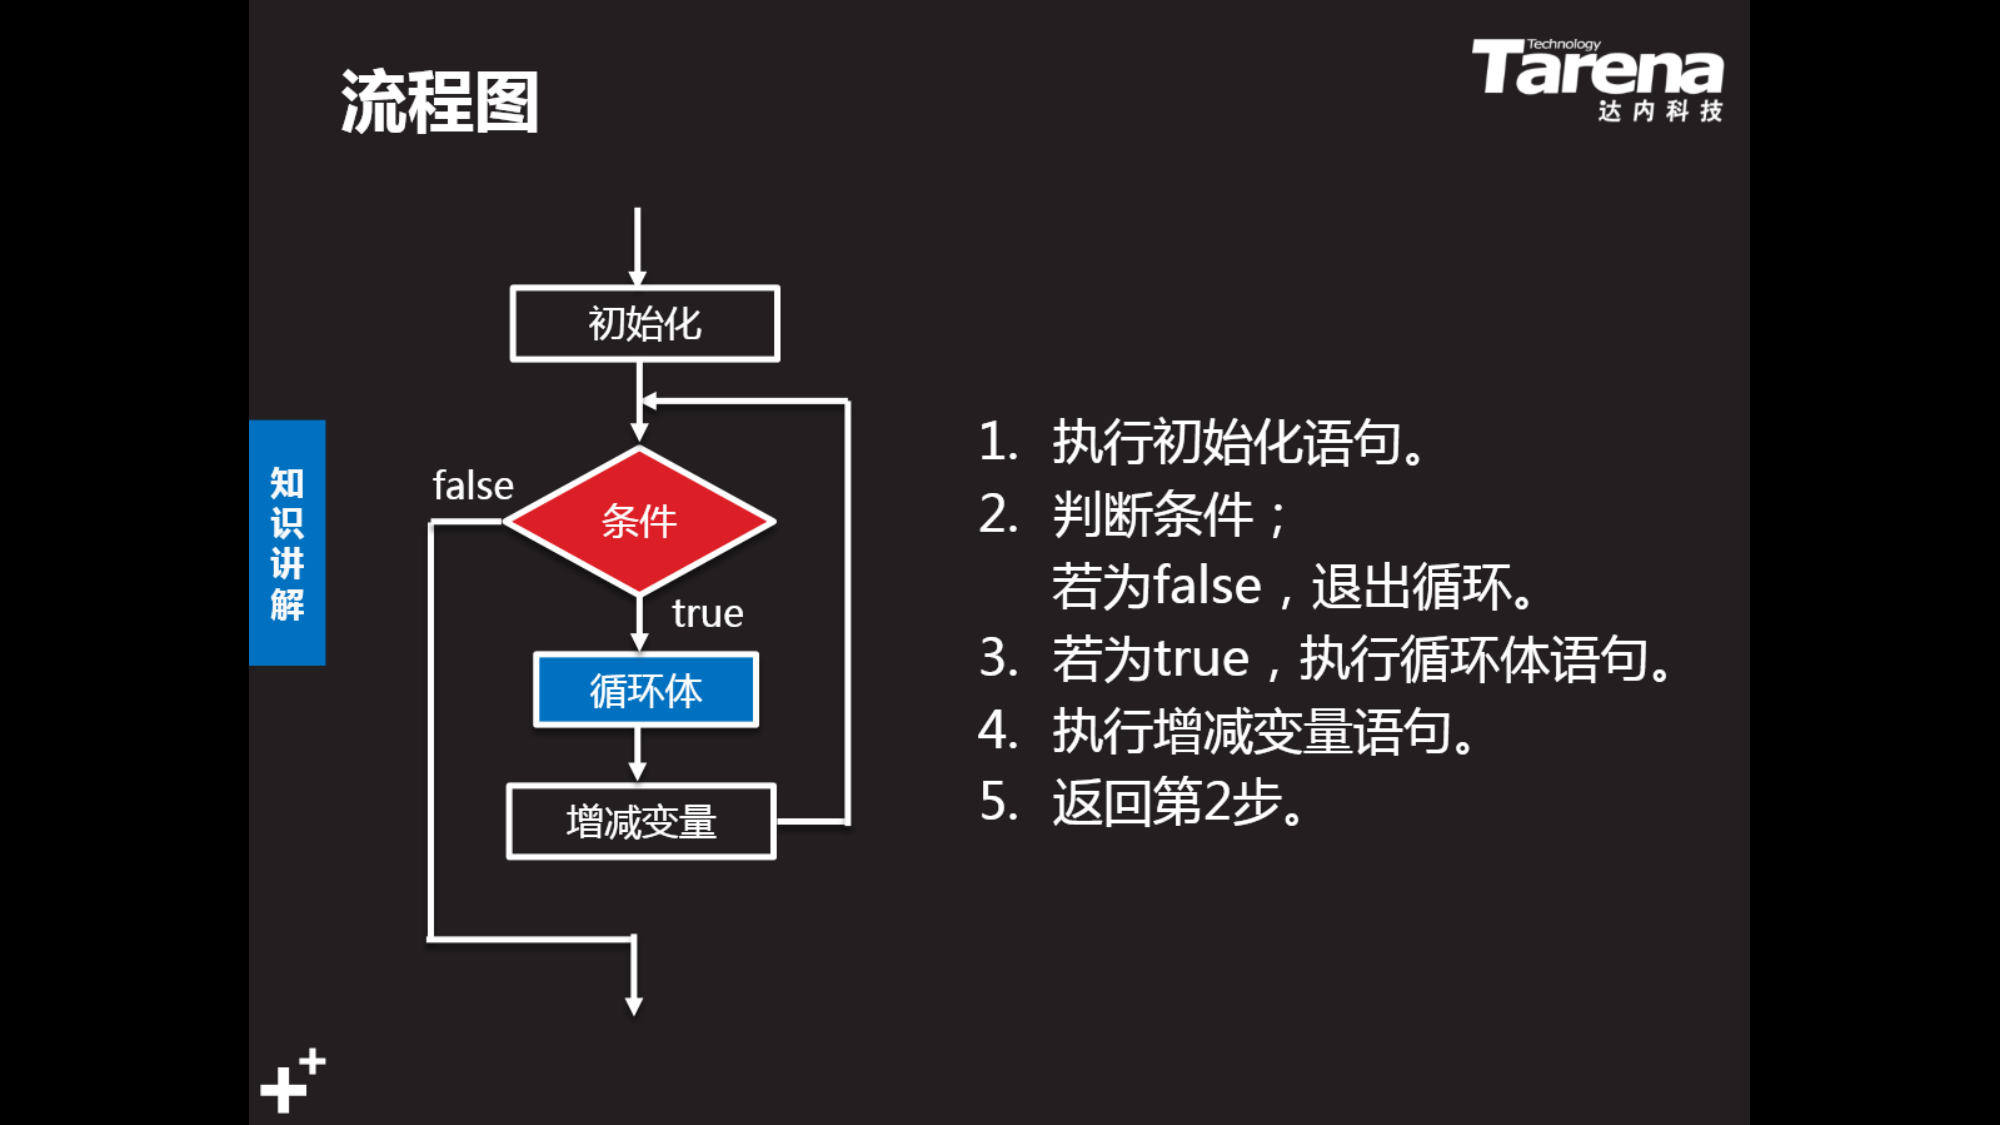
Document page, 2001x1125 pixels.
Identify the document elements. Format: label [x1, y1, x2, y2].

picture [249, 0, 1750, 1125]
